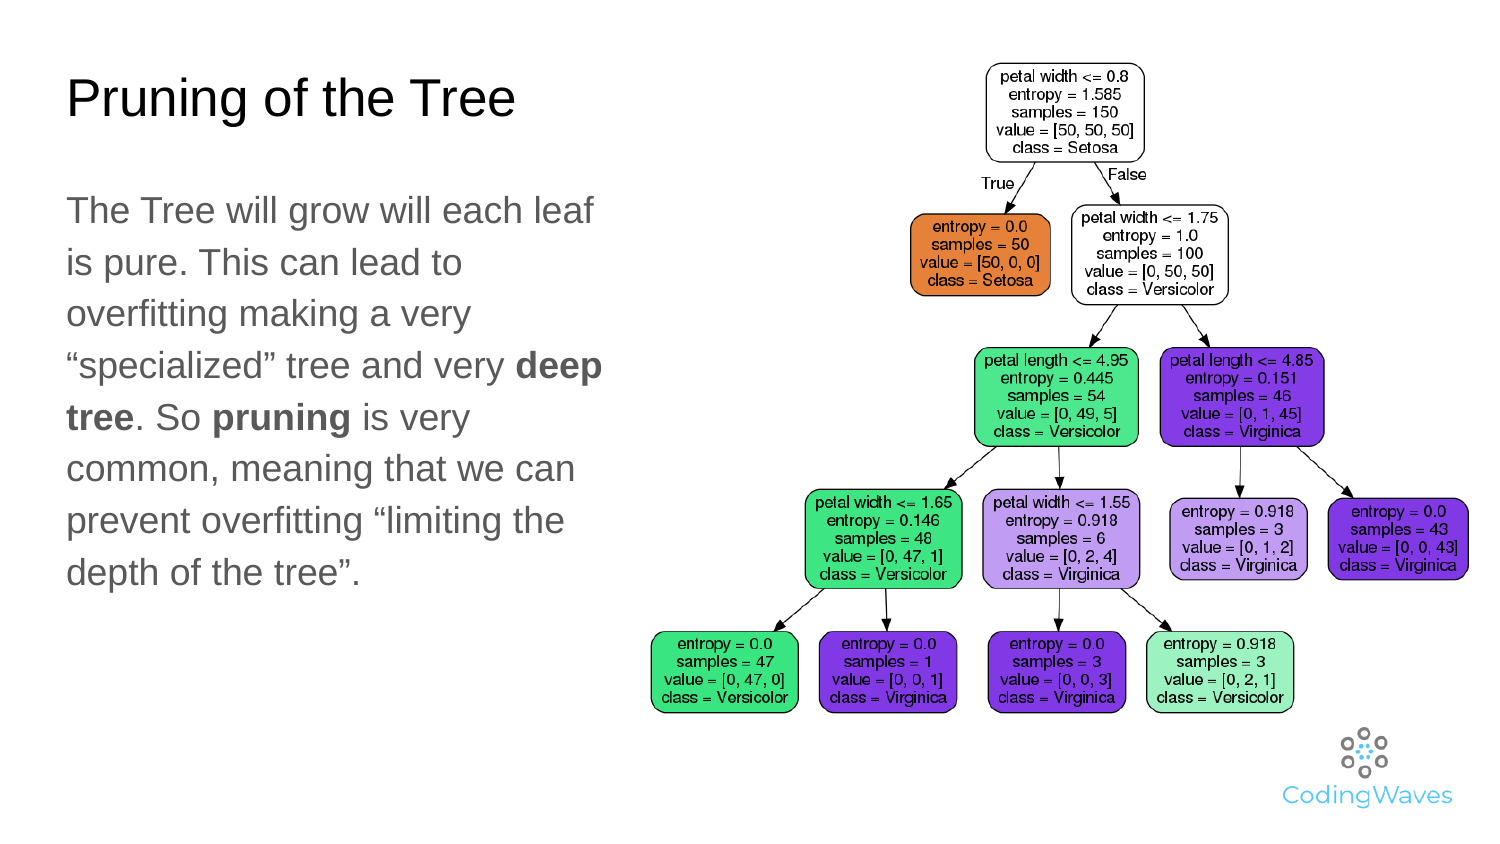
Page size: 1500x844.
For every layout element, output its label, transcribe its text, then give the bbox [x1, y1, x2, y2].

picture [646, 58, 1473, 717]
list The Tree will grow will each leaf is pure. This can lead to overfitting making a very “specialized” tree and very deep tree. So pruning is very common, meaning that we can prevent overfitting “limiting the depth of the tree”. [51, 164, 619, 295]
title Pruning of the Tree [51, 48, 1449, 142]
picture [1277, 719, 1461, 814]
